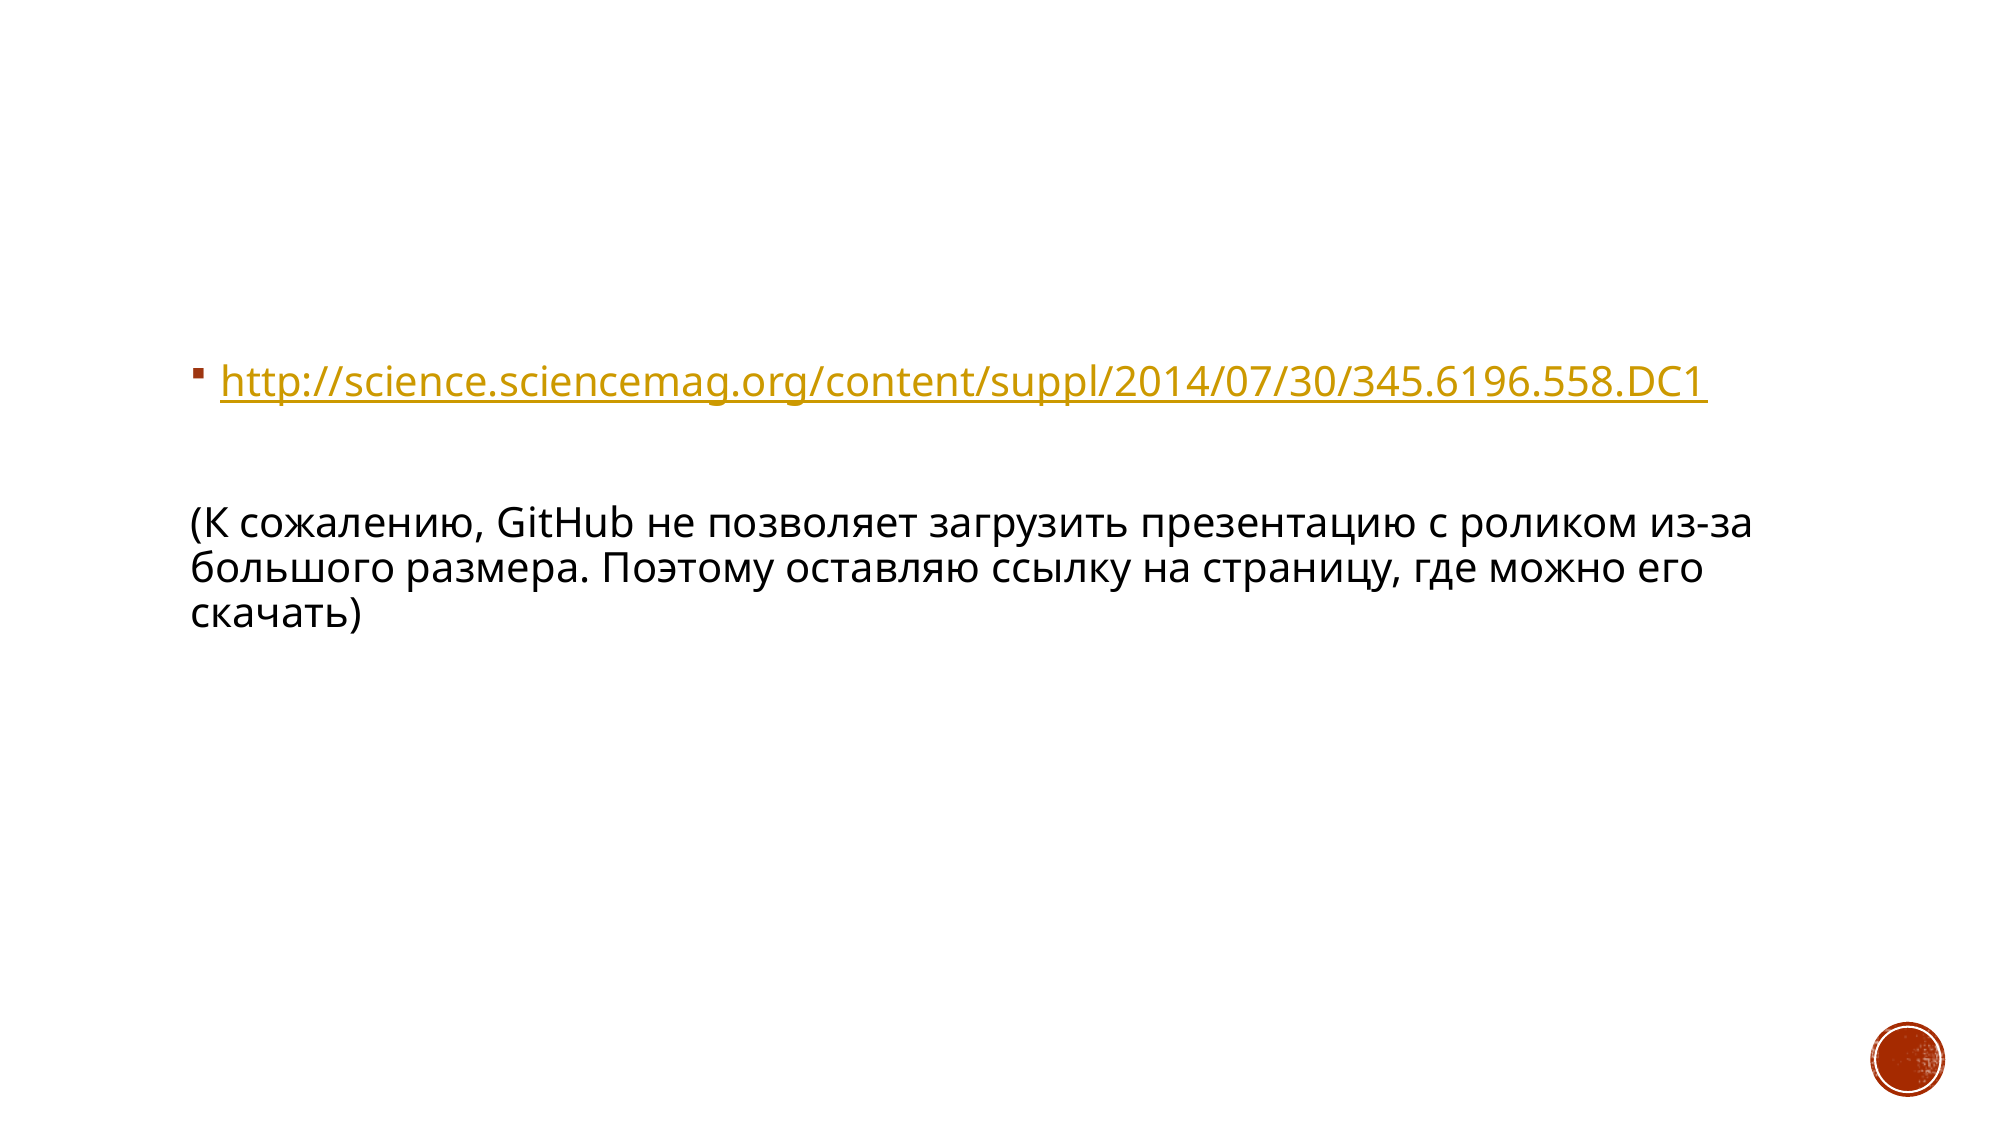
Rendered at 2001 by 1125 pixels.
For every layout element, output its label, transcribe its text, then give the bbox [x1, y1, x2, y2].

list http://science.sciencemag.org/content/suppl/2014/07/30/345.6196.558.DC1 (К сожалению, GitHub не позволяет загрузить презентацию с роликом из-за большого размера. Поэтому оставляю ссылку на страницу, где можно его скачать) [175, 348, 1826, 1013]
